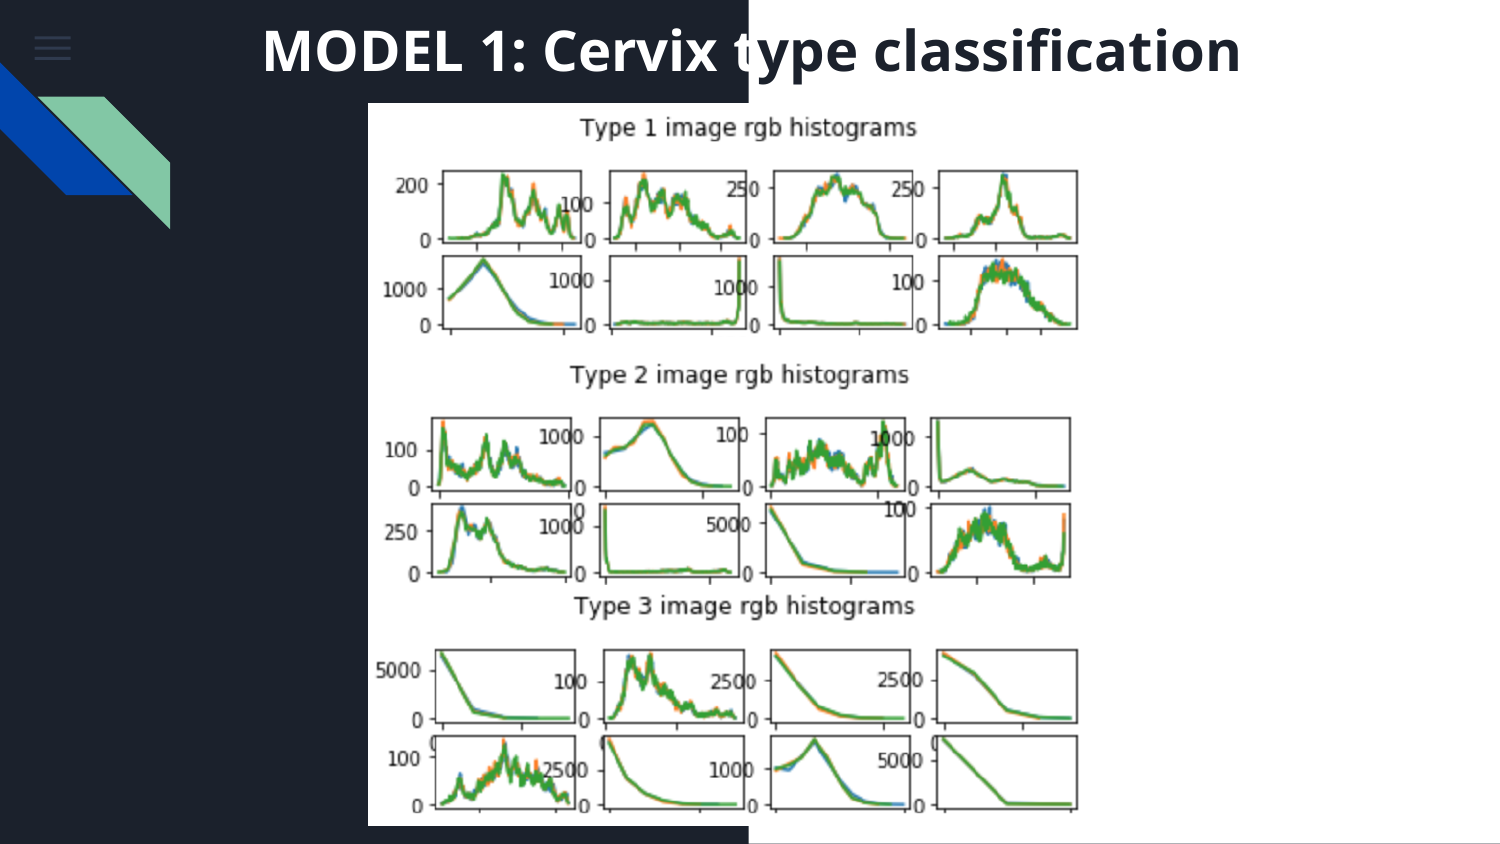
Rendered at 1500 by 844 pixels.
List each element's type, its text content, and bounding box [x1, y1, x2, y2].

title MODEL 1: Cervix type classification [2, 0, 1500, 74]
picture [368, 103, 1088, 826]
